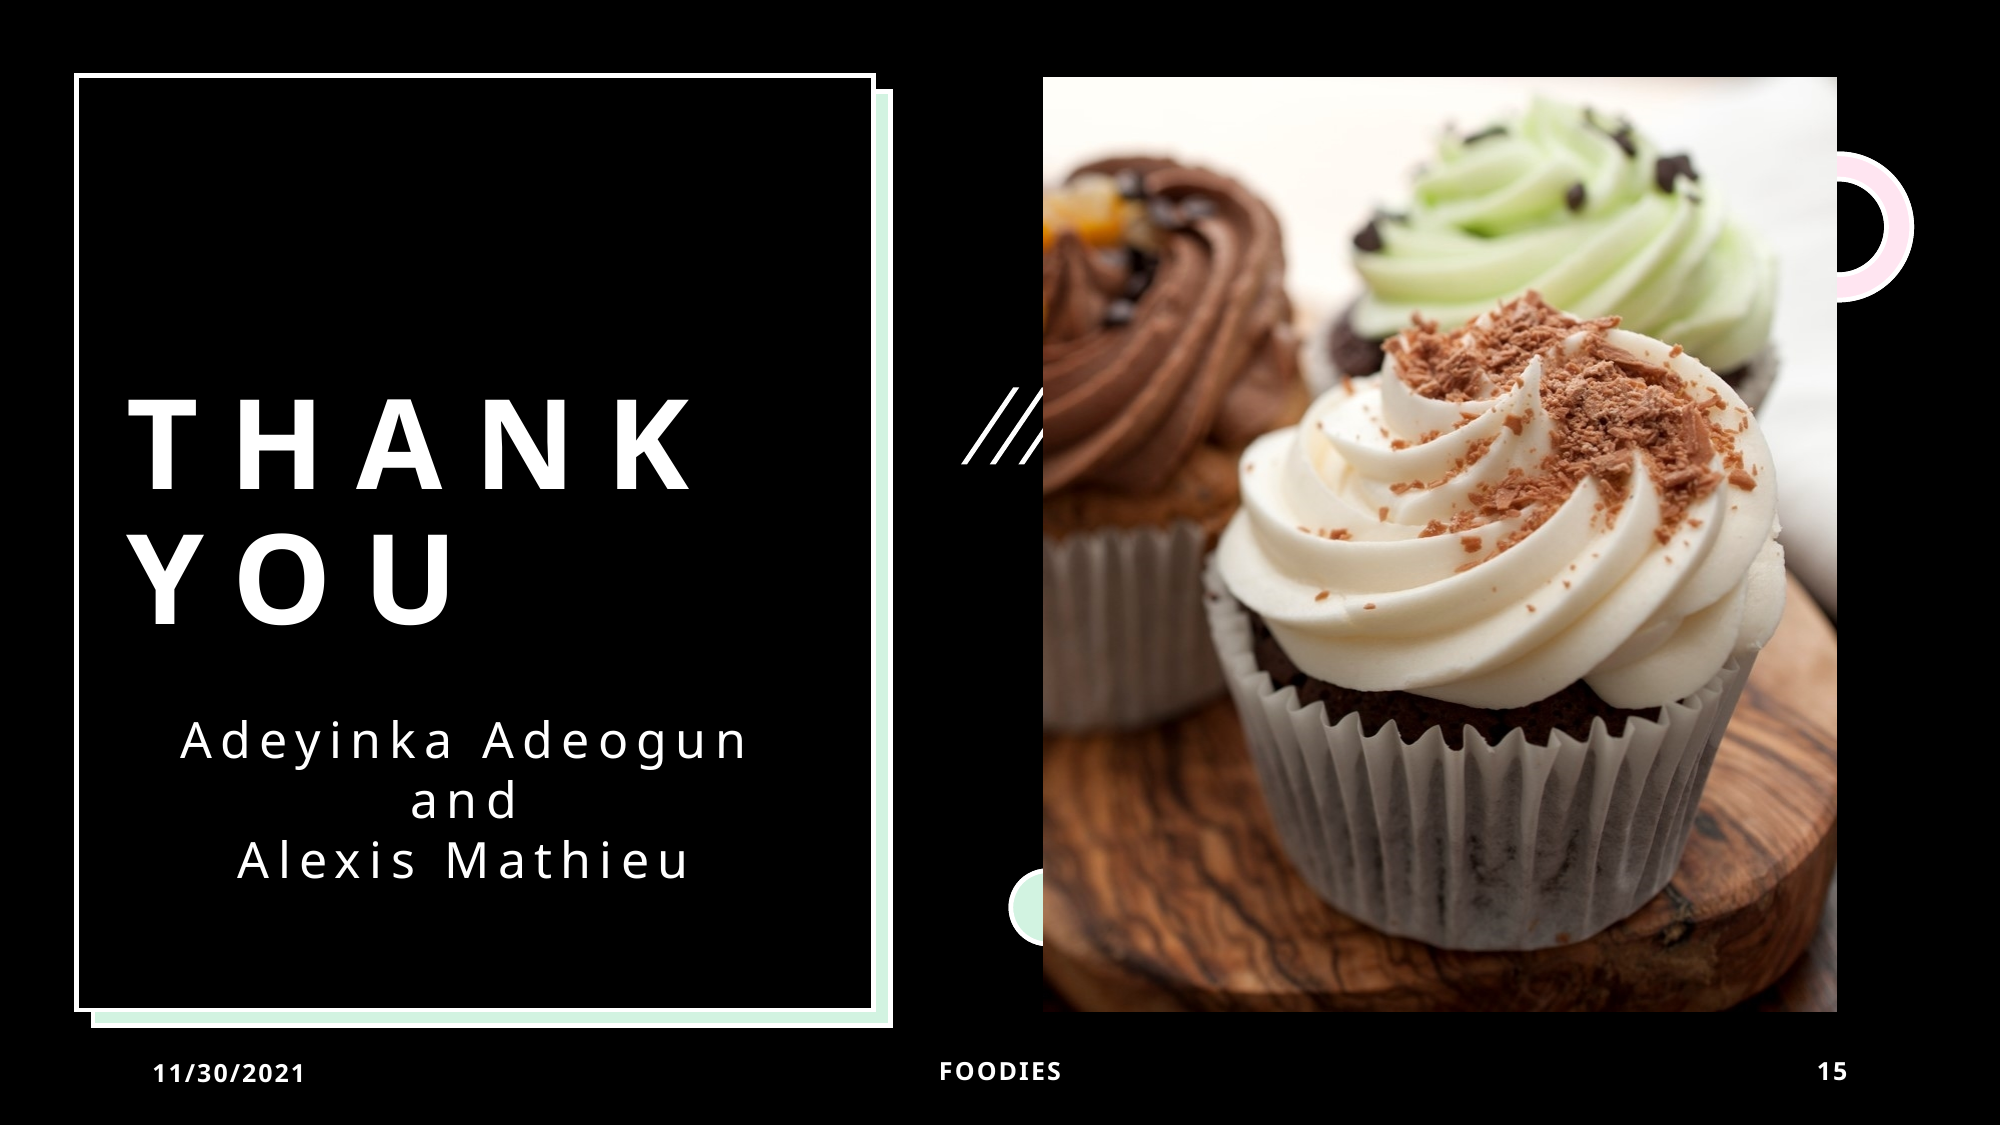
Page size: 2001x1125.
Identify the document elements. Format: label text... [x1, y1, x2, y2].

title THANK YOU [111, 132, 838, 660]
picture [1043, 77, 1837, 1012]
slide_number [137, 1042, 588, 1103]
subtitle Adeyinka Adeogun and Alexis Mathieu [111, 701, 838, 958]
slide_number 15 [1412, 1042, 1863, 1103]
footer FOODIES [662, 1042, 1338, 1103]
